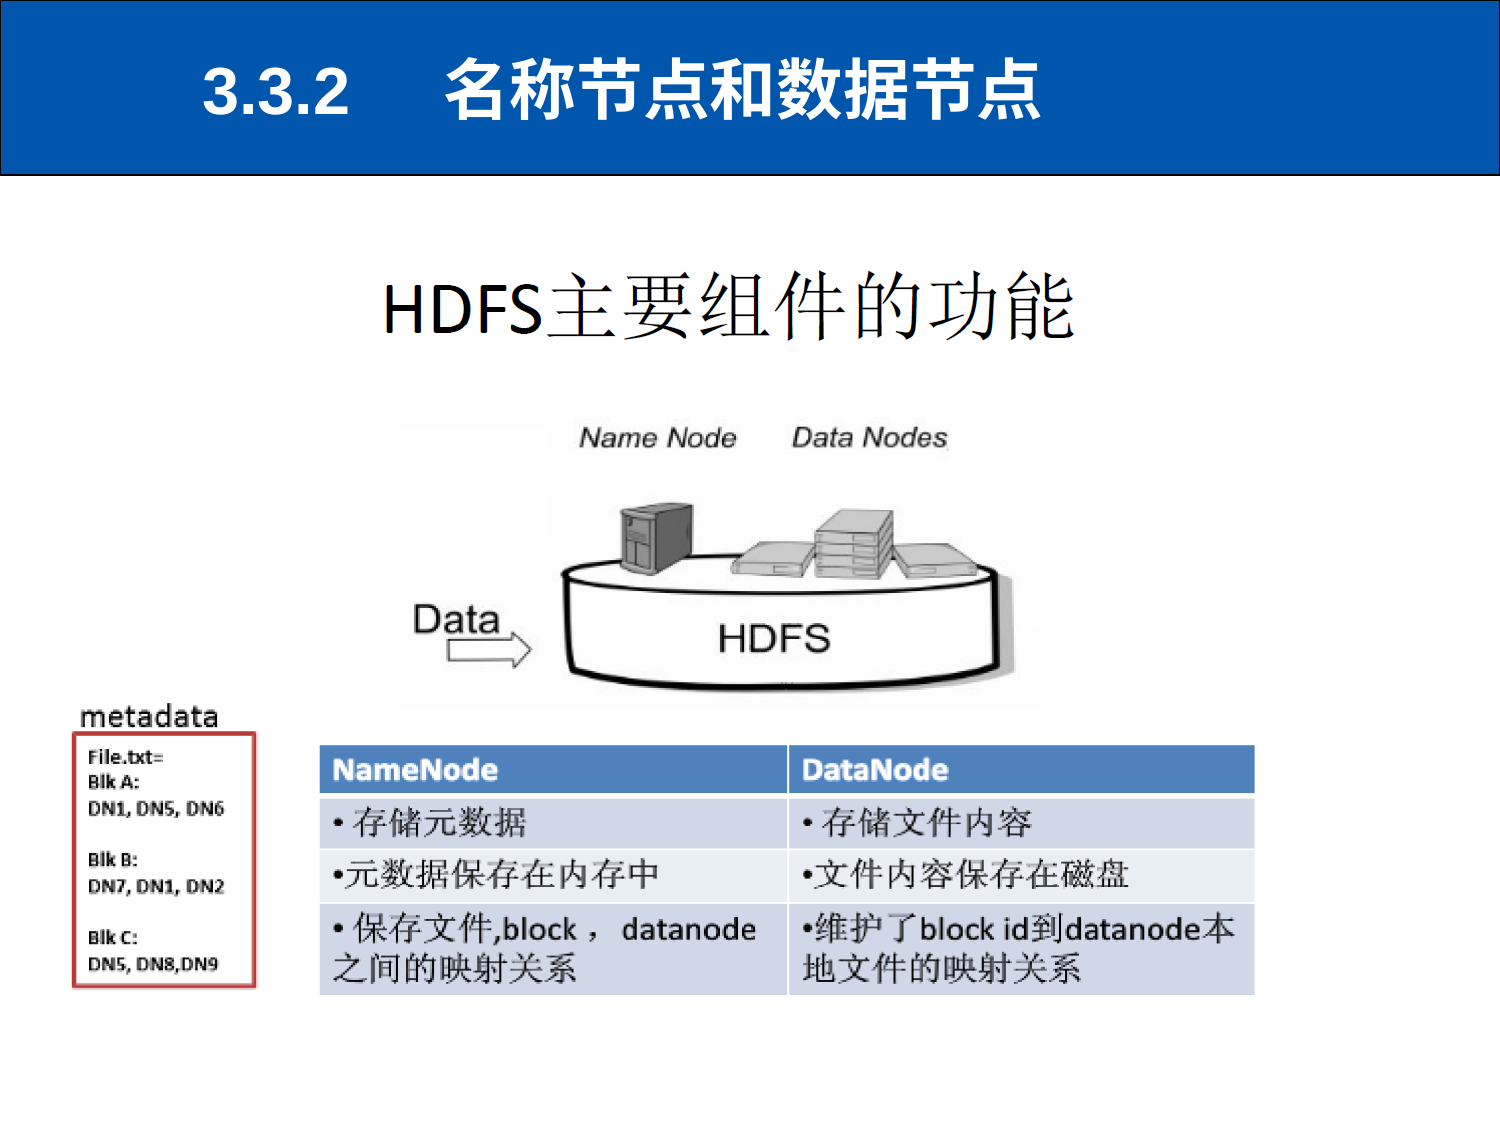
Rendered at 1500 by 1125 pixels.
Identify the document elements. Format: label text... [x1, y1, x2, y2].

title 3.3.2 名称节点和数据节点 [187, 12, 1500, 163]
picture [274, 262, 1276, 1009]
picture [49, 699, 269, 998]
